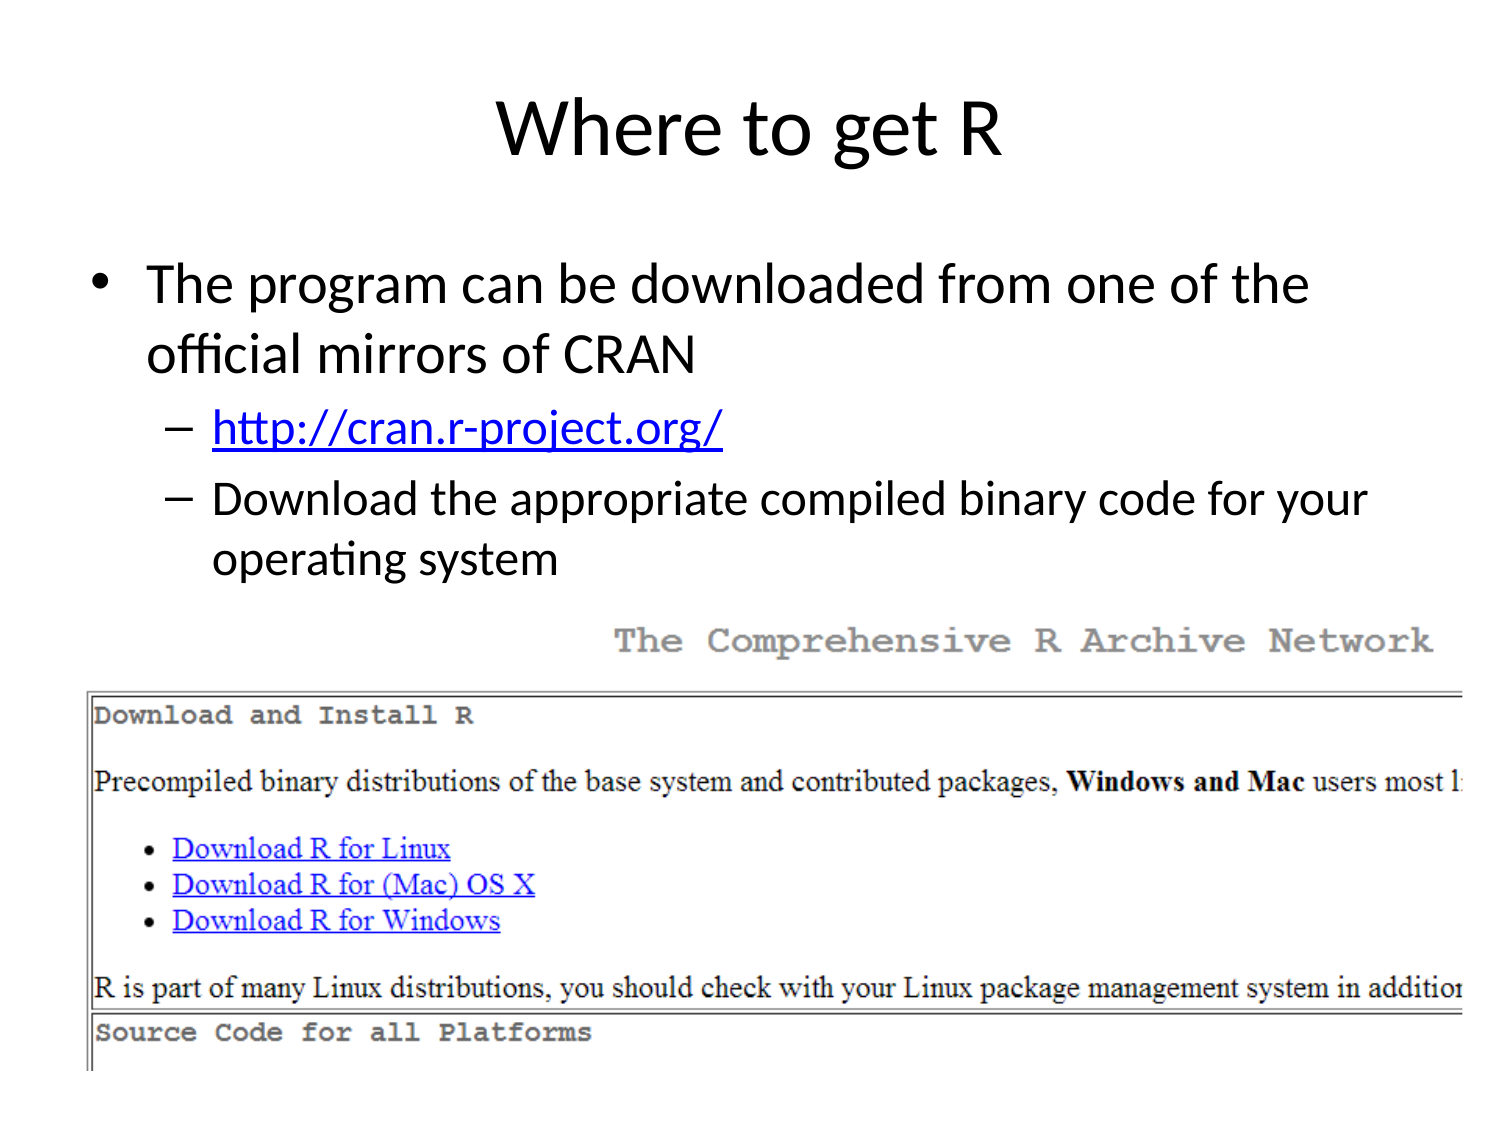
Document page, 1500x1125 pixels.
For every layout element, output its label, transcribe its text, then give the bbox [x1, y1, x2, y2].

title Where to get R [75, 45, 1425, 200]
picture [62, 612, 1463, 1071]
list The program can be downloaded from one of the official mirrors of CRAN http://cran.r-project.org/ Download the appropriate compiled binary code for your operating system [75, 237, 1425, 610]
